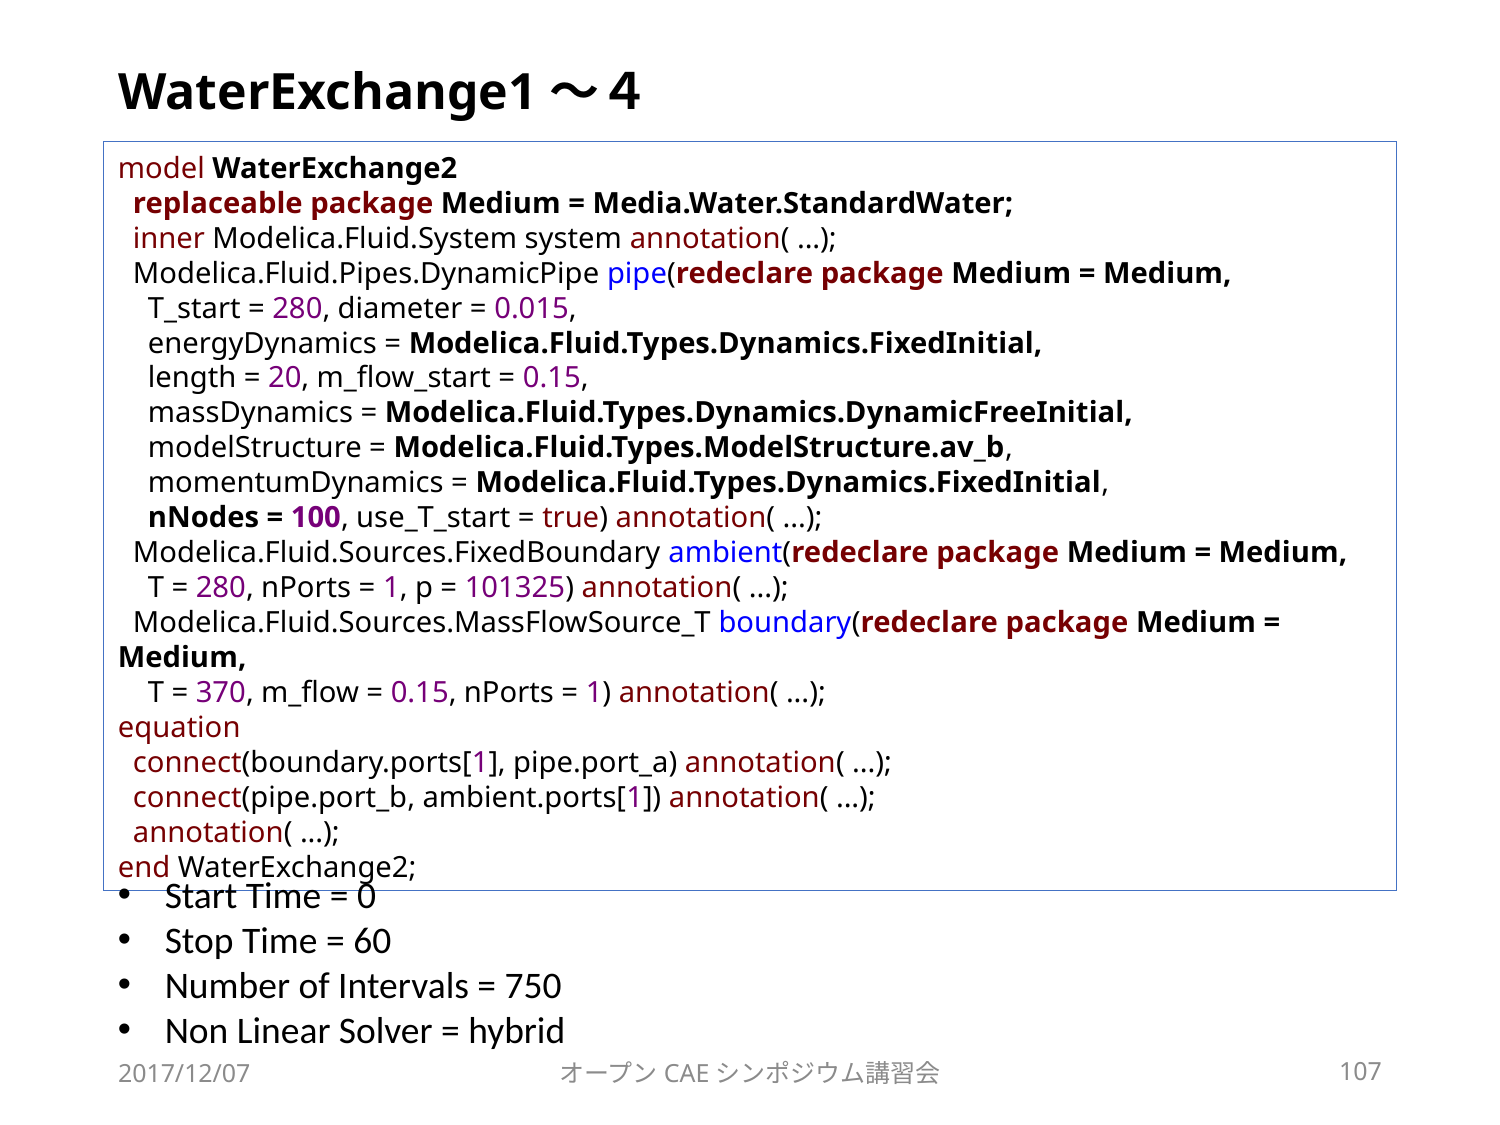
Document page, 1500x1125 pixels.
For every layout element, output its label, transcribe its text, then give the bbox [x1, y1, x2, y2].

title WaterExchange1〜４ [103, 59, 1397, 141]
slide_number 107 [1059, 1042, 1397, 1103]
text_box model WaterExchange2 replaceable package Medium = Media.Water.StandardWater; inner Modelica.Fluid.System system annotation( ...); Modelica.Fluid.Pipes.DynamicPipe pipe(redeclare package Medium = Medium, T_start = 280, diameter = 0.015, energyDynamics = Modelica.Fluid.Types.Dynamics.FixedInitial, length = 20, m_flow_start = 0.15, massDynamics = Modelica.Fluid.Types.Dynamics.DynamicFreeInitial, modelStructure = Modelica.Fluid.Types.ModelStructure.av_b, momentumDynamics = Modelica.Fluid.Types.Dynamics.FixedInitial, nNodes = 100, use_T_start = true) annotation( ...); Modelica.Fluid.Sources.FixedBoundary ambient(redeclare package Medium = Medium, T = 280, nPorts = 1, p = 101325) annotation( ...); Modelica.Fluid.Sources.MassFlowSource_T boundary(redeclare package Medium = Medium, T = 370, m_flow = 0.15, nPorts = 1) annotation( ...); equation connect(boundary.ports[1], pipe.port_a) annotation( ...); connect(pipe.port_b, ambient.ports[1]) annotation( ...); annotation( ...); end WaterExchange2; [103, 141, 1397, 891]
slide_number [103, 1059, 441, 1103]
text_box Start Time = 0 Stop Time = 60 Number of Intervals = 750 Non Linear Solver = hybrid [103, 863, 614, 1059]
footer オープンCAEシンポジウム講習会 [496, 1042, 1004, 1103]
